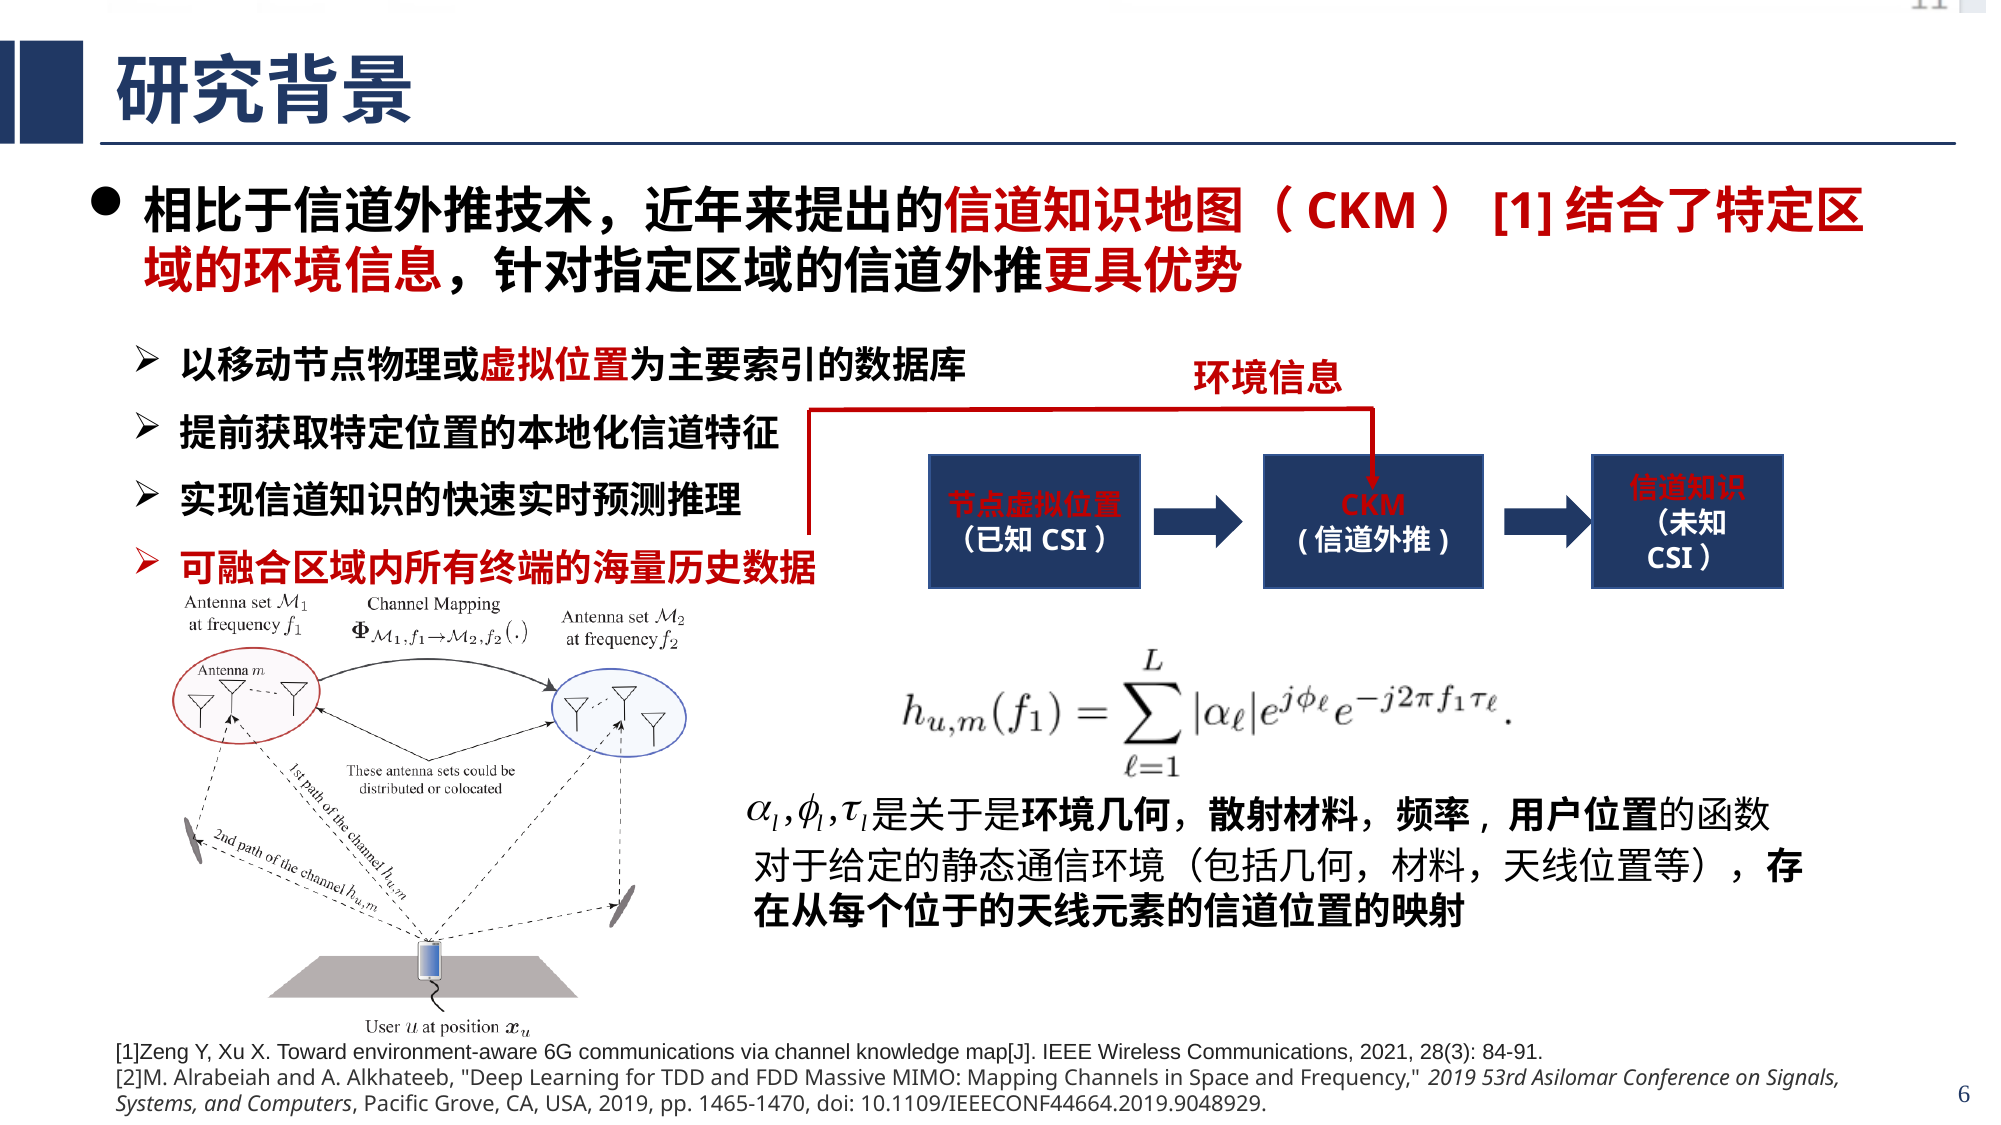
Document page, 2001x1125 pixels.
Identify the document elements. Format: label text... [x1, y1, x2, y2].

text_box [740, 779, 878, 842]
text_box [1503, 492, 1591, 551]
text_box 信道知识（未知CSI） [1591, 454, 1784, 589]
text_box [1152, 492, 1245, 551]
text_box 以移动节点物理或虚拟位置为主要索引的数据库 提前获取特定位置的本地化信道特征 实现信道知识的快速实时预测推理 可融合区域内所有终端的海量历史数据 [117, 311, 1000, 596]
text_box CKM (信道外推) [1263, 454, 1484, 589]
picture [866, 629, 1530, 794]
picture [0, 0, 1986, 13]
text_box [1]Zeng Y, Xu X. Toward environment-aware 6G communications via channel knowledge map[J]. IEEE Wireless Communications, 2021, 28(3): 84-91. [2]M. Alrabeiah and A. Alkhateeb, "Deep Learning for TDD and FDD Massive MIMO: Mapping Channels in Space and Frequency," 2019 53rd Asilomar Conference on Signals, Systems, and Computers, Pacific Grove, CA, USA, 2019, pp. 1465-1470, doi: 10.1109/IEEECONF44664.2019.9048929. [100, 1030, 1902, 1124]
picture [168, 590, 701, 1047]
text_box 相比于信道外推技术，近年来提出的信道知识地图（CKM）[1]结合了特定区域的环境信息，针对指定区域的信道外推更具优势 [72, 170, 1927, 306]
slide_number 6 [1535, 1062, 1986, 1123]
title 研究背景 [100, 33, 780, 154]
text_box 环境信息 [1178, 346, 1419, 407]
text_box 节点虚拟位置 （已知CSI） [928, 454, 1141, 589]
